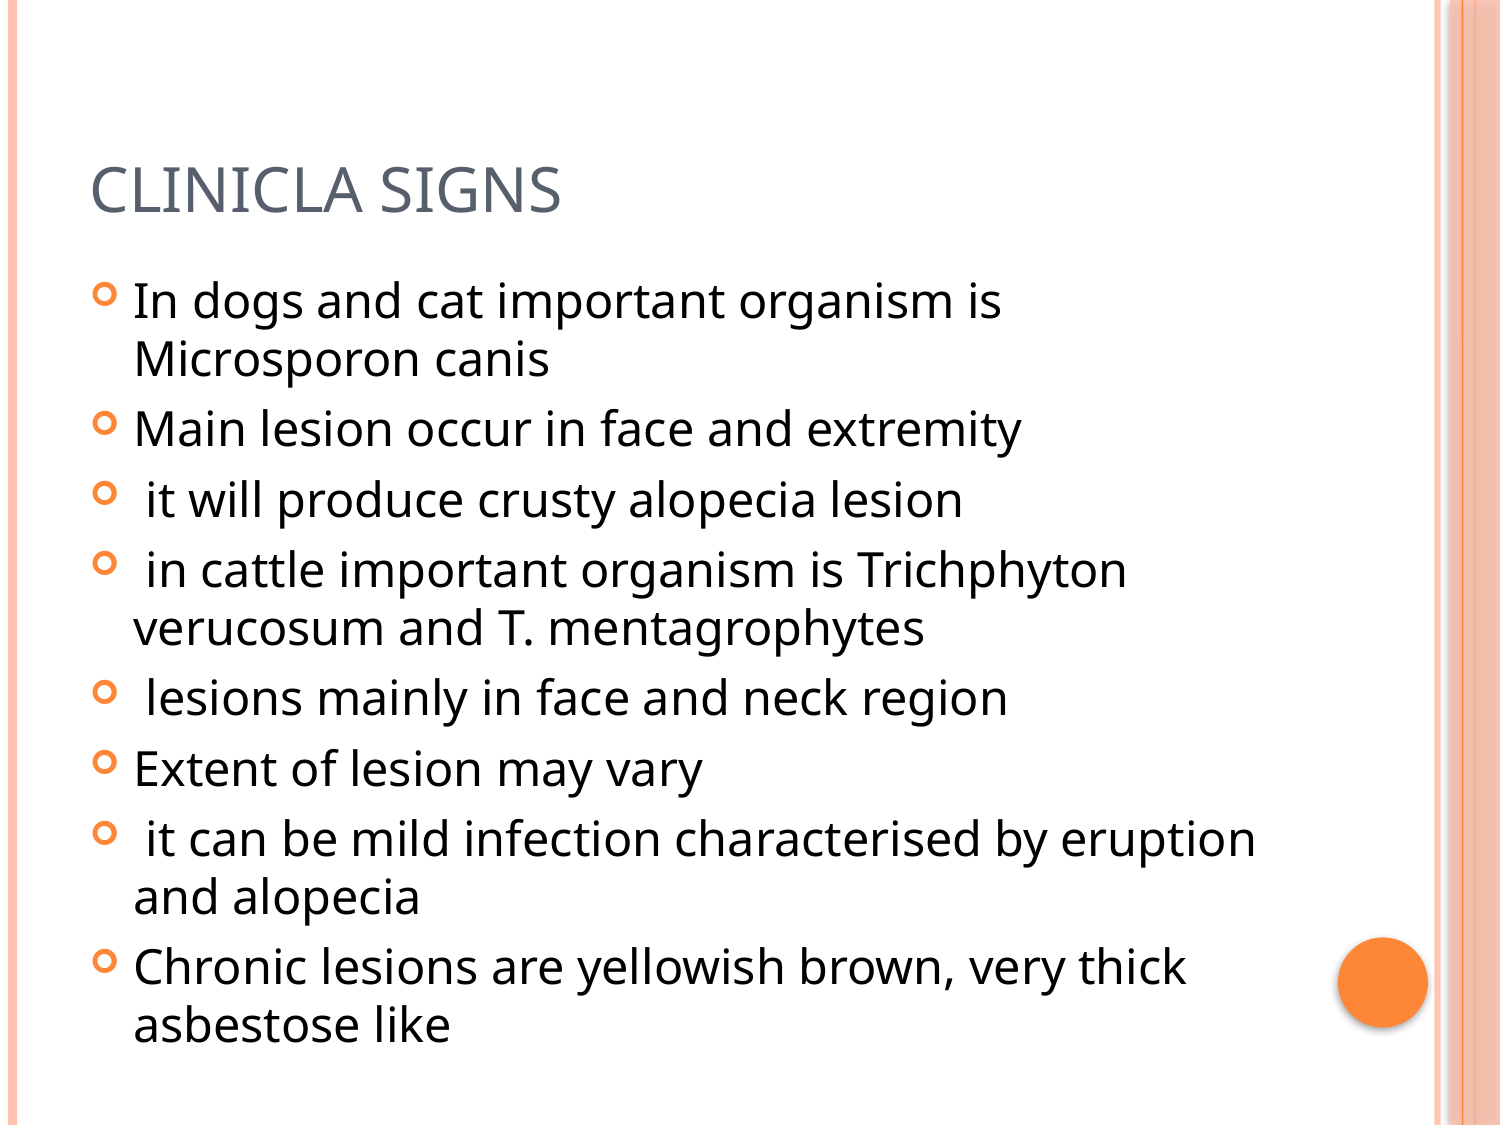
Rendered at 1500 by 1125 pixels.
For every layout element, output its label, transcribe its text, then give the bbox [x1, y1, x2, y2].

list In dogs and cat important organism is Microsporon canis Main lesion occur in face and extremity it will produce crusty alopecia lesion in cattle important organism is Trichphyton verucosum and T. mentagrophytes lesions mainly in face and neck region Extent of lesion may vary it can be mild infection characterised by eruption and alopecia Chronic lesions are yellowish brown, very thick asbestose like [75, 262, 1300, 1062]
title Clinicla signs [75, 45, 1300, 233]
